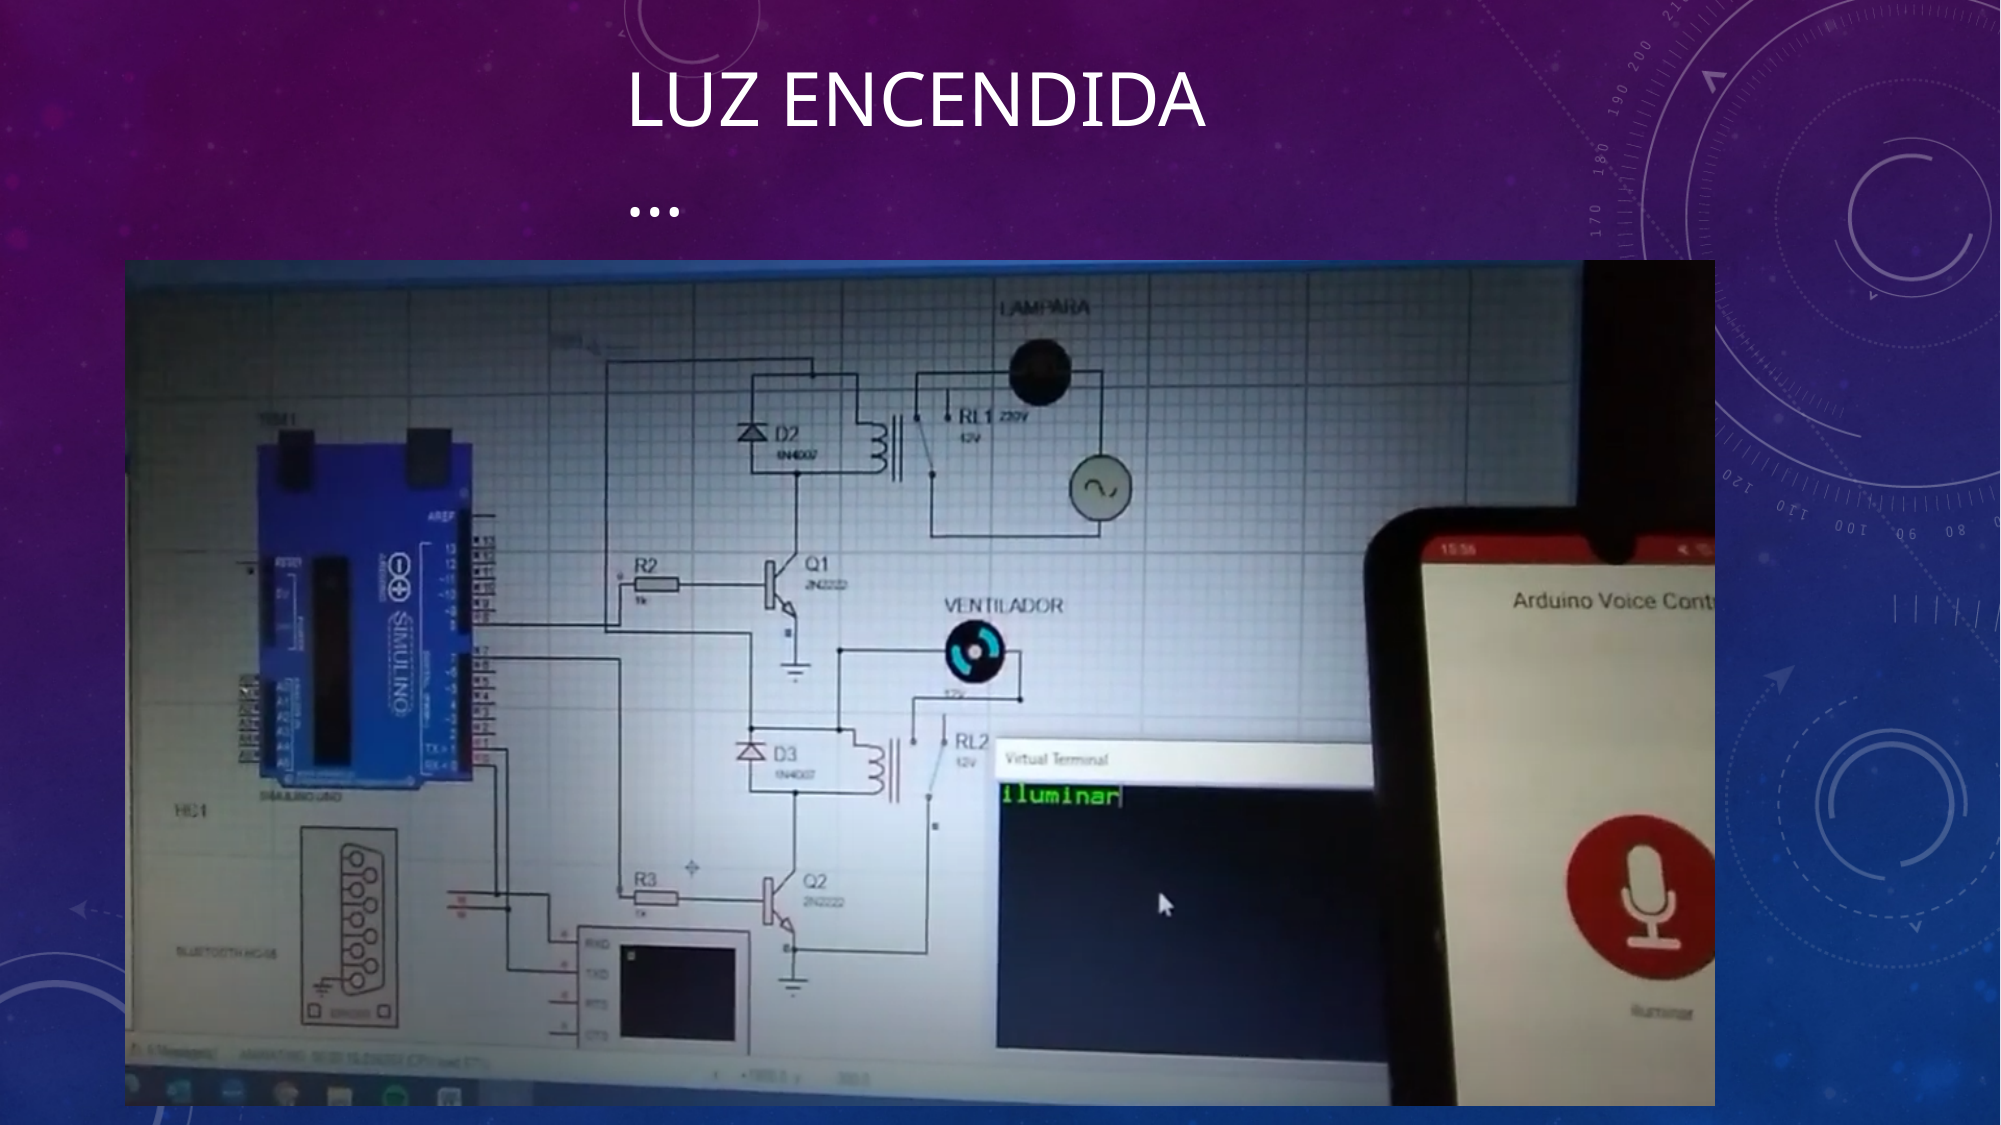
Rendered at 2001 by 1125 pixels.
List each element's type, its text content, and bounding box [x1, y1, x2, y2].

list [125, 260, 1715, 1106]
picture [0, 0, 2001, 1125]
title Luz encendida … [610, 21, 1231, 260]
